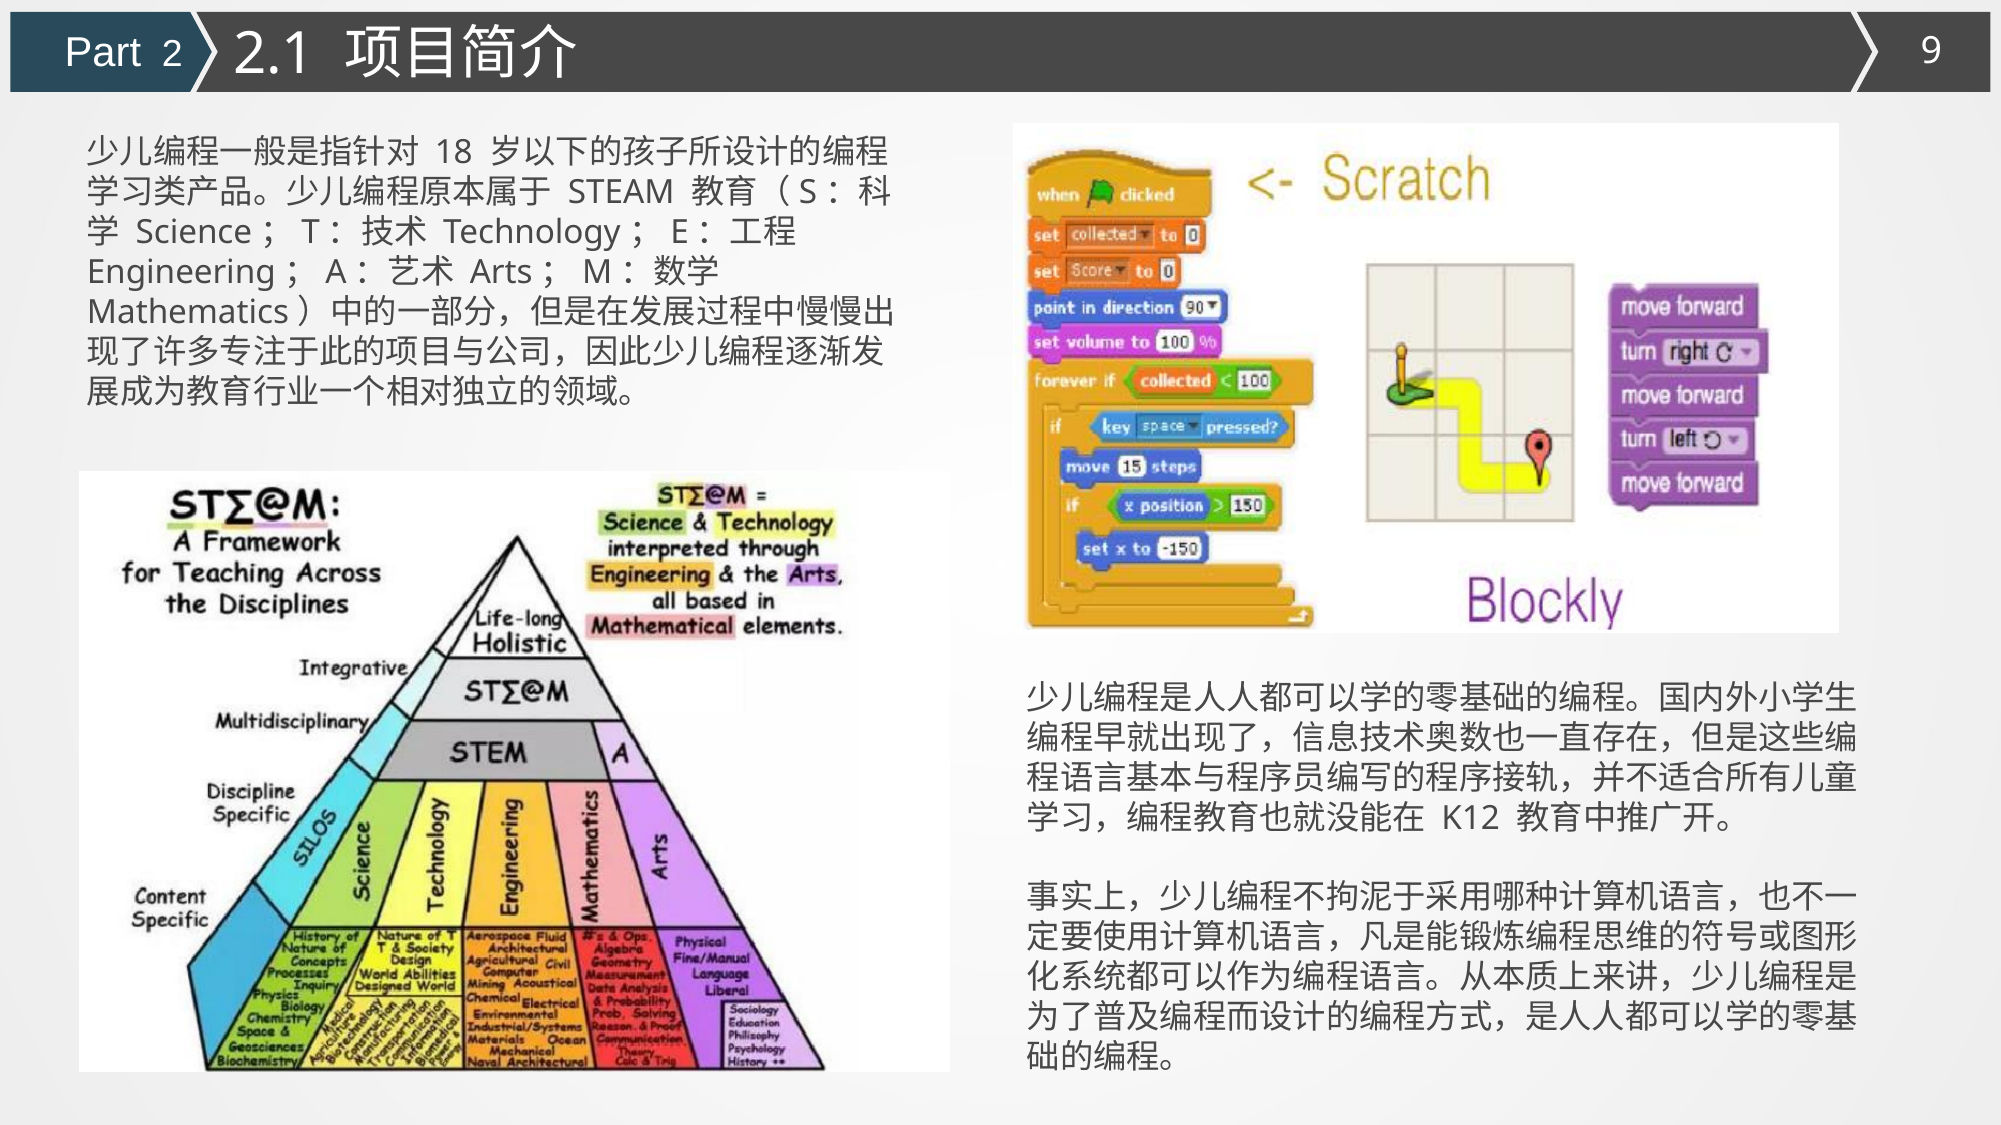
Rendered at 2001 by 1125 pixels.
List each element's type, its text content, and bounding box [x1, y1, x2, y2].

picture [0, 0, 2001, 1125]
text_box 少儿编程一般是指针对 18 岁以下的孩子所设计的编程学习类产品。少儿编程原本属于 STEAM 教育（S：科学 Science；T：技术 Technology；E：工程 Engineering；A：艺术 Arts；M：数学 Mathematics）中的一部分，但是在发展过程中慢慢出现了许多专注于此的项目与公司，因此少儿编程逐渐发展成为教育行业一个相对独立的领域。 [72, 123, 930, 418]
text_box 少儿编程是人人都可以学的零基础的编程。国内外小学生编程早就出现了，信息技术奥数也一直存在，但是这些编程语言基本与程序员编写的程序接轨，并不适合所有儿童学习，编程教育也就没能在 K12 教育中推广开。 事实上，少儿编程不拘泥于采用哪种计算机语言，也不一定要使用计算机语言，凡是能锻炼编程思维的符号或图形化系统都可以作为编程语言。从本质上来讲，少儿编程是为了普及编程而设计的编程方式，是人人都可以学的零基础的编程。 [1012, 668, 1899, 1083]
text_box Part 2 [22, 17, 198, 83]
text_box 2.1 项目简介 [218, 7, 1046, 93]
